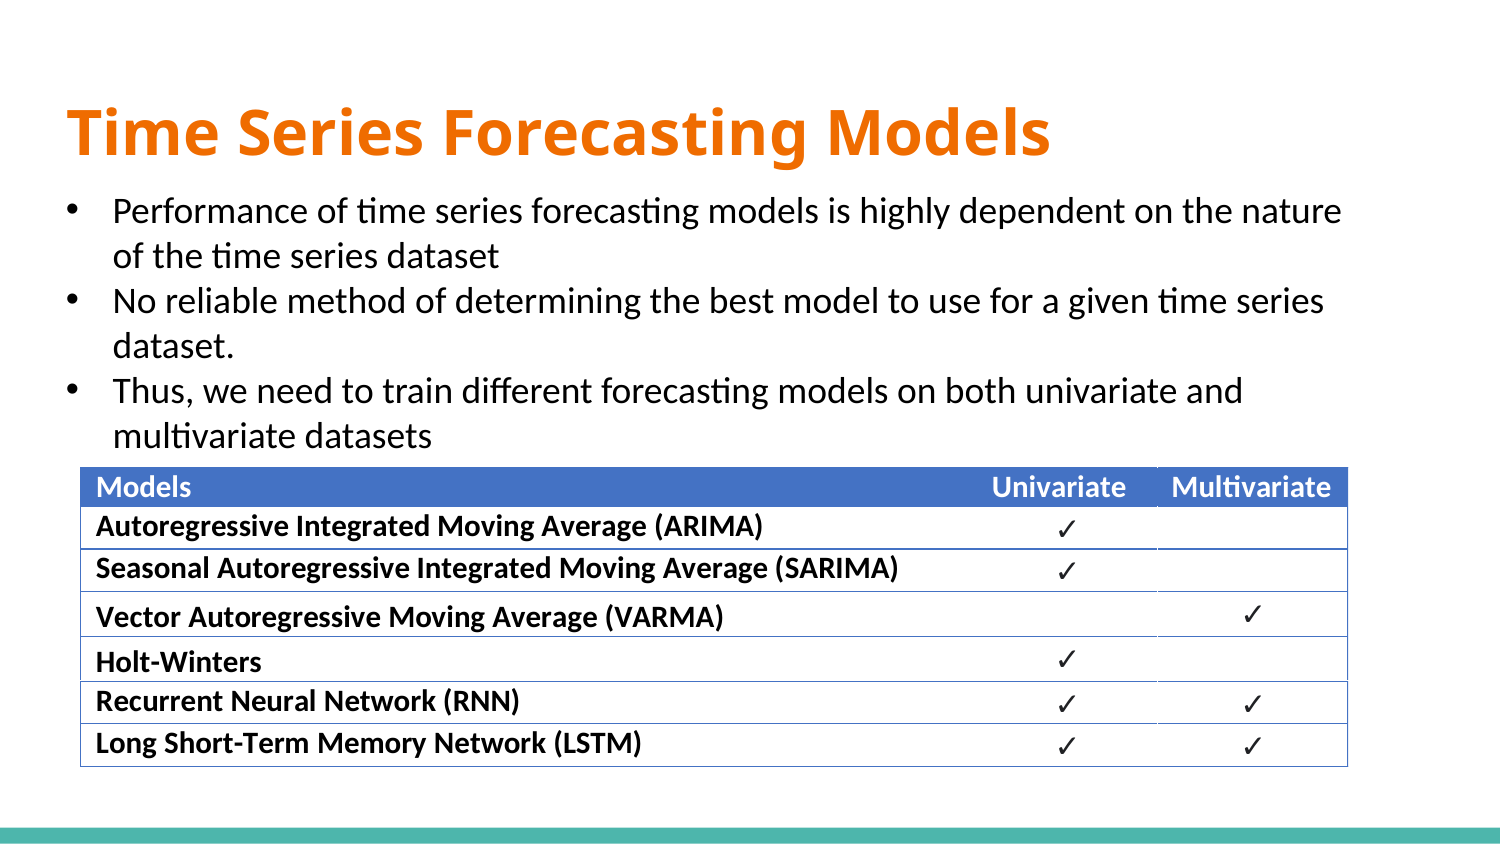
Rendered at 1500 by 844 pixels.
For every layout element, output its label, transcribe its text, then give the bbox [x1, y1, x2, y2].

text_box Performance of time series forecasting models is highly dependent on the nature of the time series dataset No reliable method of determining the best model to use for a given time series dataset. Thus, we need to train different forecasting models on both univariate and multivariate datasets [51, 178, 1379, 464]
title Time Series Forecasting Models [51, 72, 1449, 189]
picture [79, 466, 1349, 831]
